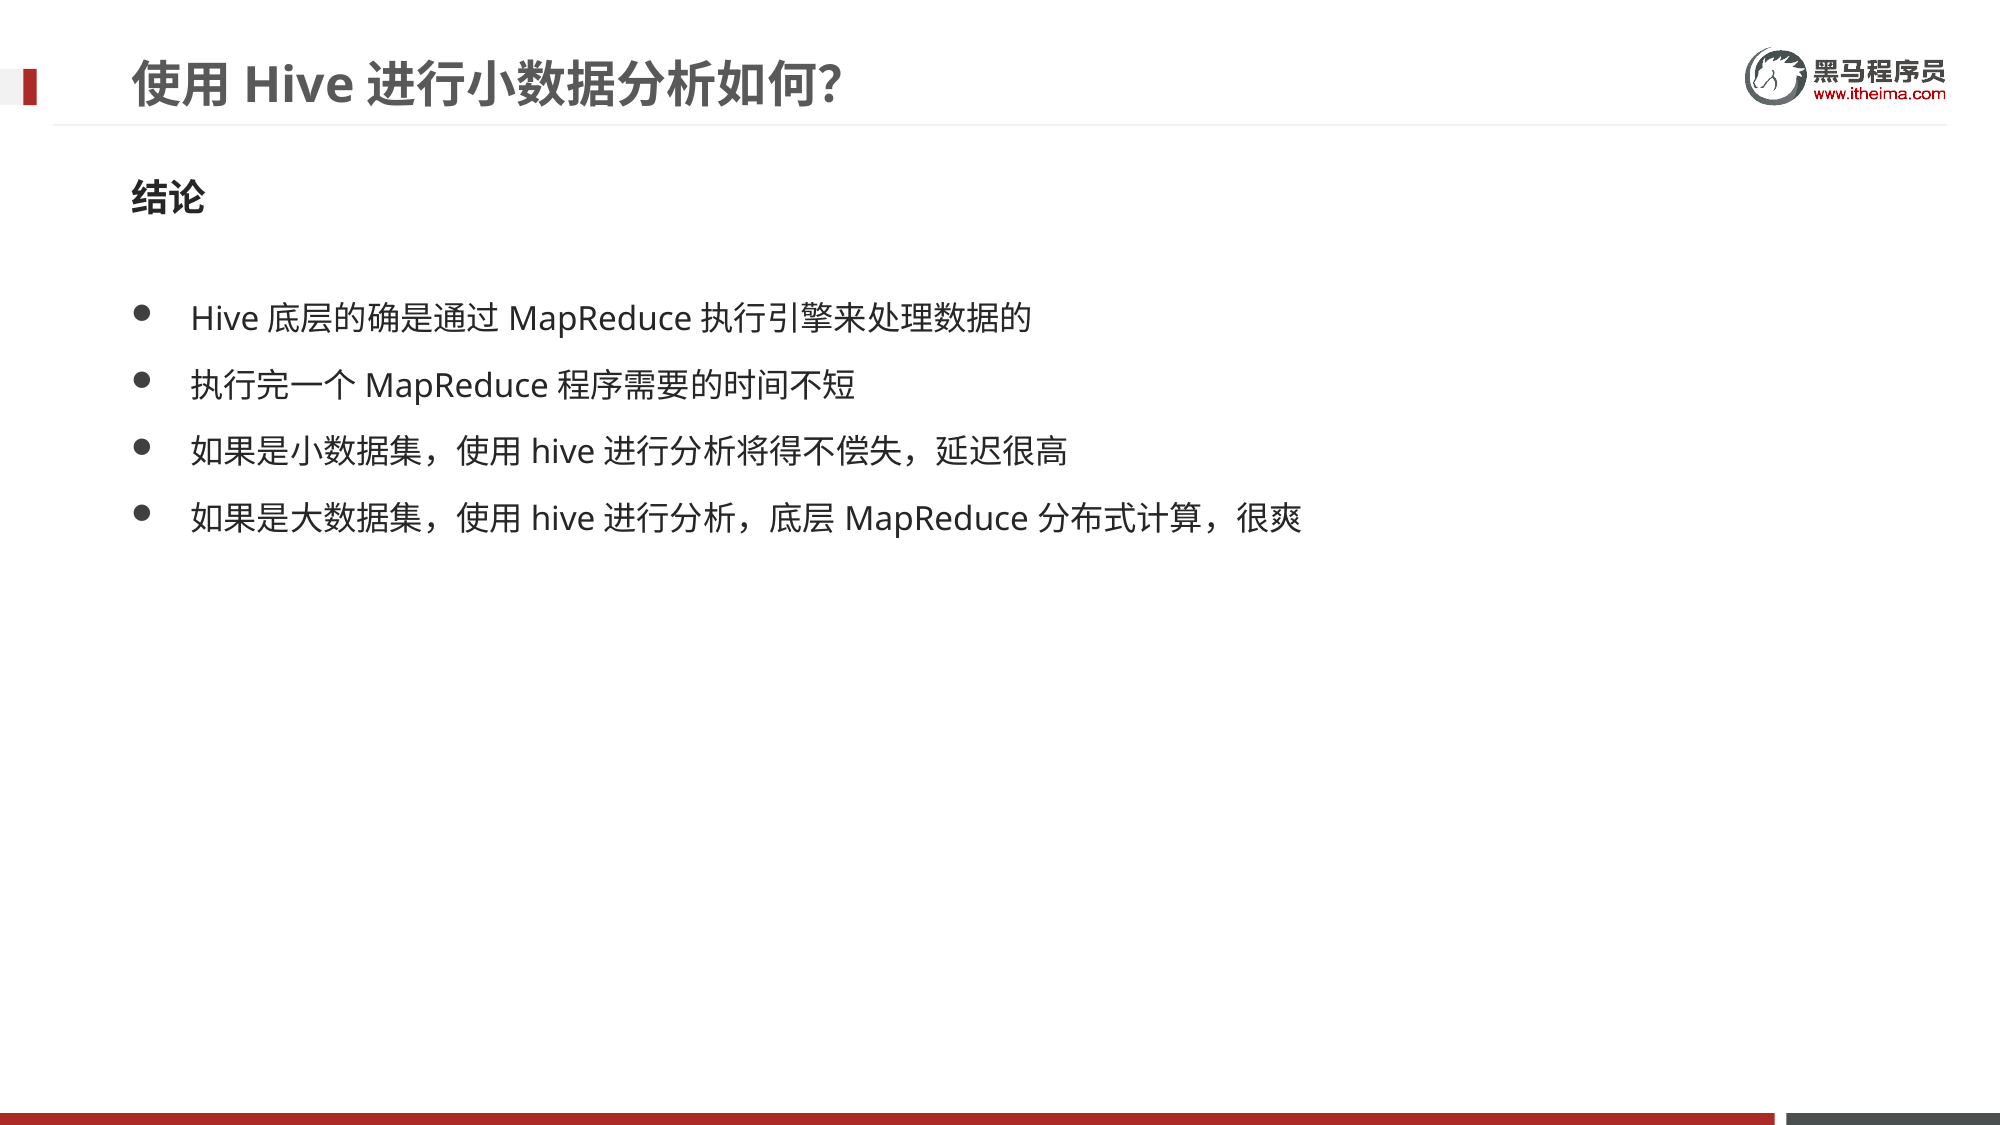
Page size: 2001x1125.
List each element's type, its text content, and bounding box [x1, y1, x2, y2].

title 使用Hive进行小数据分析如何？ [116, 40, 1556, 125]
list 结论 [116, 154, 1880, 239]
picture [1744, 46, 1946, 106]
list Hive底层的确是通过MapReduce执行引擎来处理数据的 执行完一个MapReduce程序需要的时间不短 如果是小数据集，使用hive进行分析将得不偿失，延迟很高 如果是大数据集，使用hive进行分析，底层MapReduce分布式计算，很爽 [116, 270, 1880, 963]
